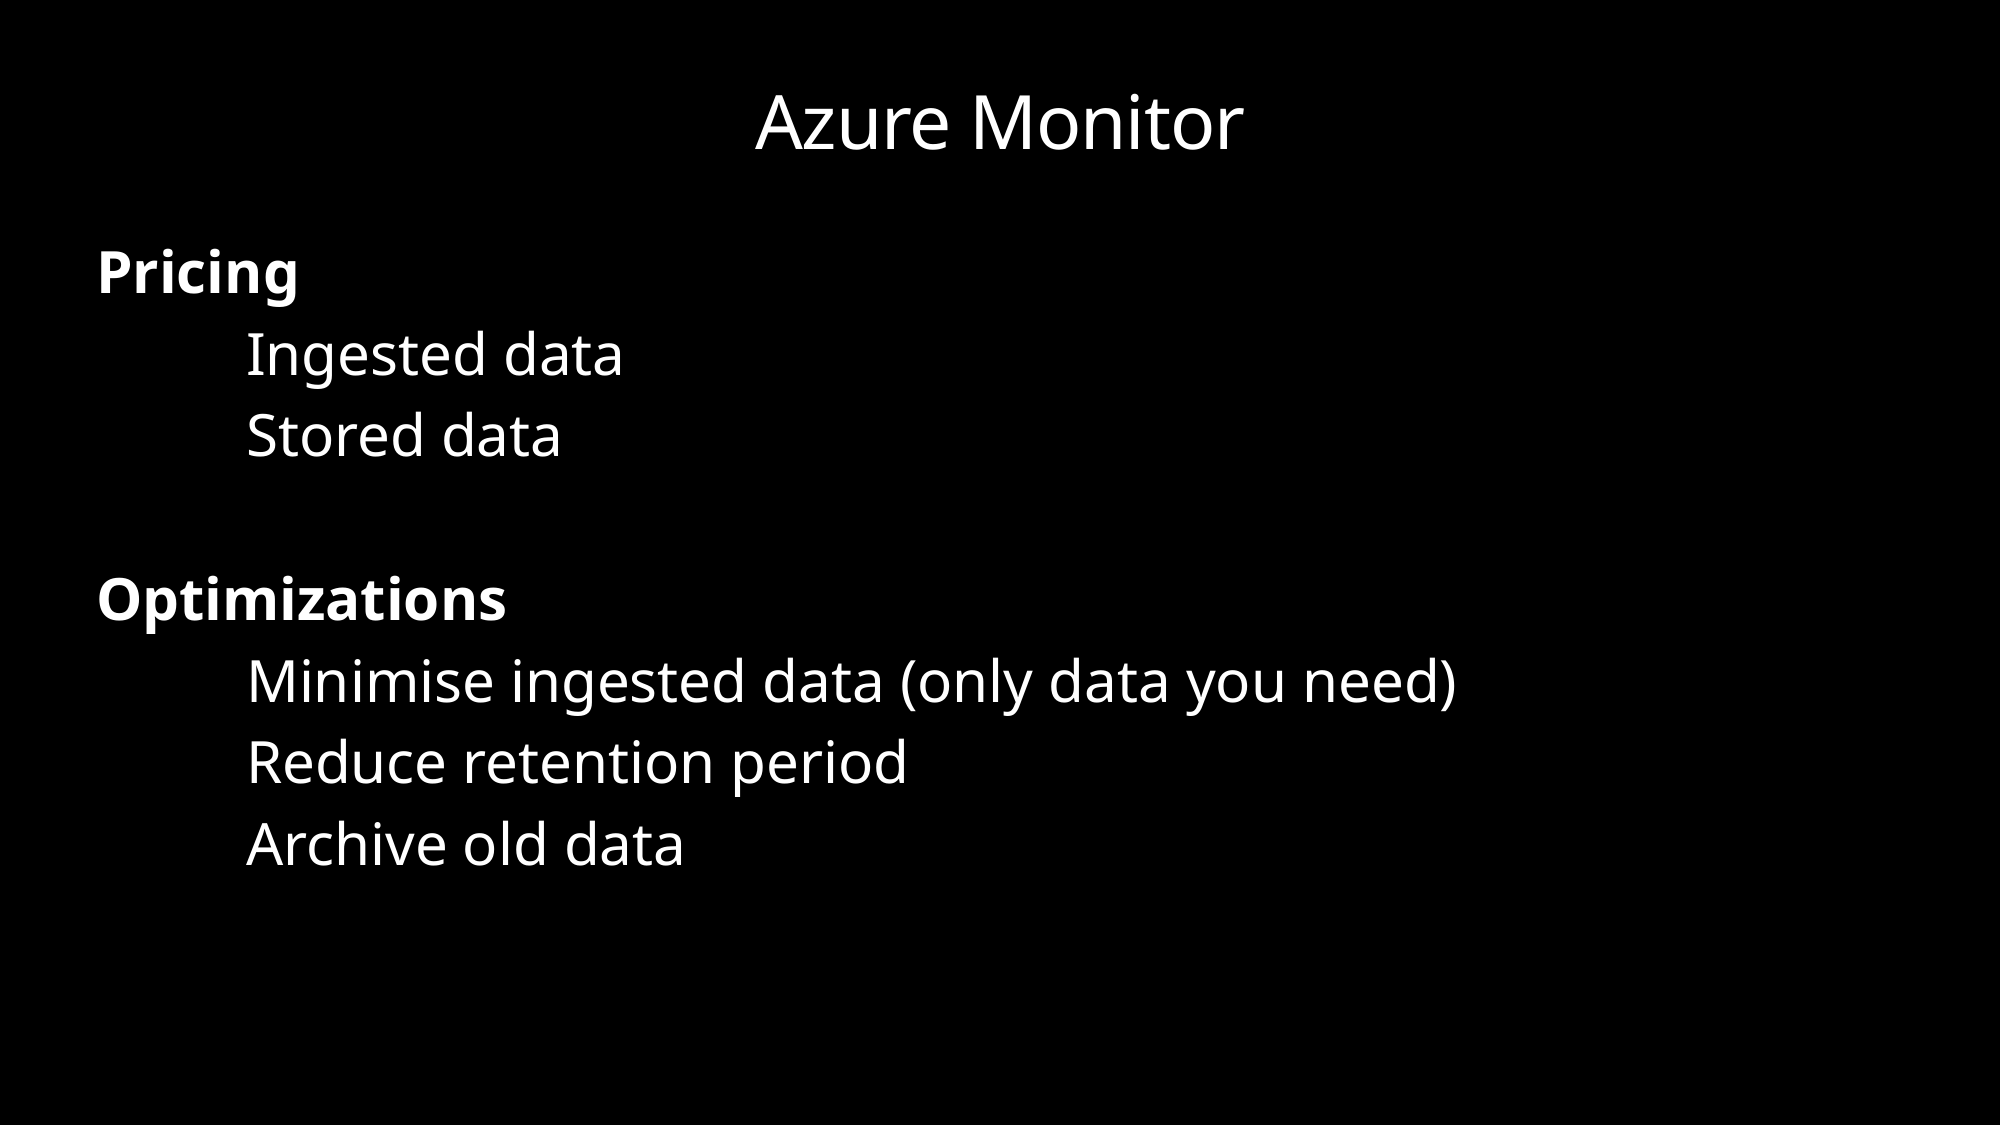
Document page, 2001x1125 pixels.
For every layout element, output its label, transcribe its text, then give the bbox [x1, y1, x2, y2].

list Pricing Ingested data Stored data Optimizations Minimise ingested data (only data you need) Reduce retention period Archive old data [96, 235, 1904, 900]
title Azure Monitor [96, 75, 1904, 166]
